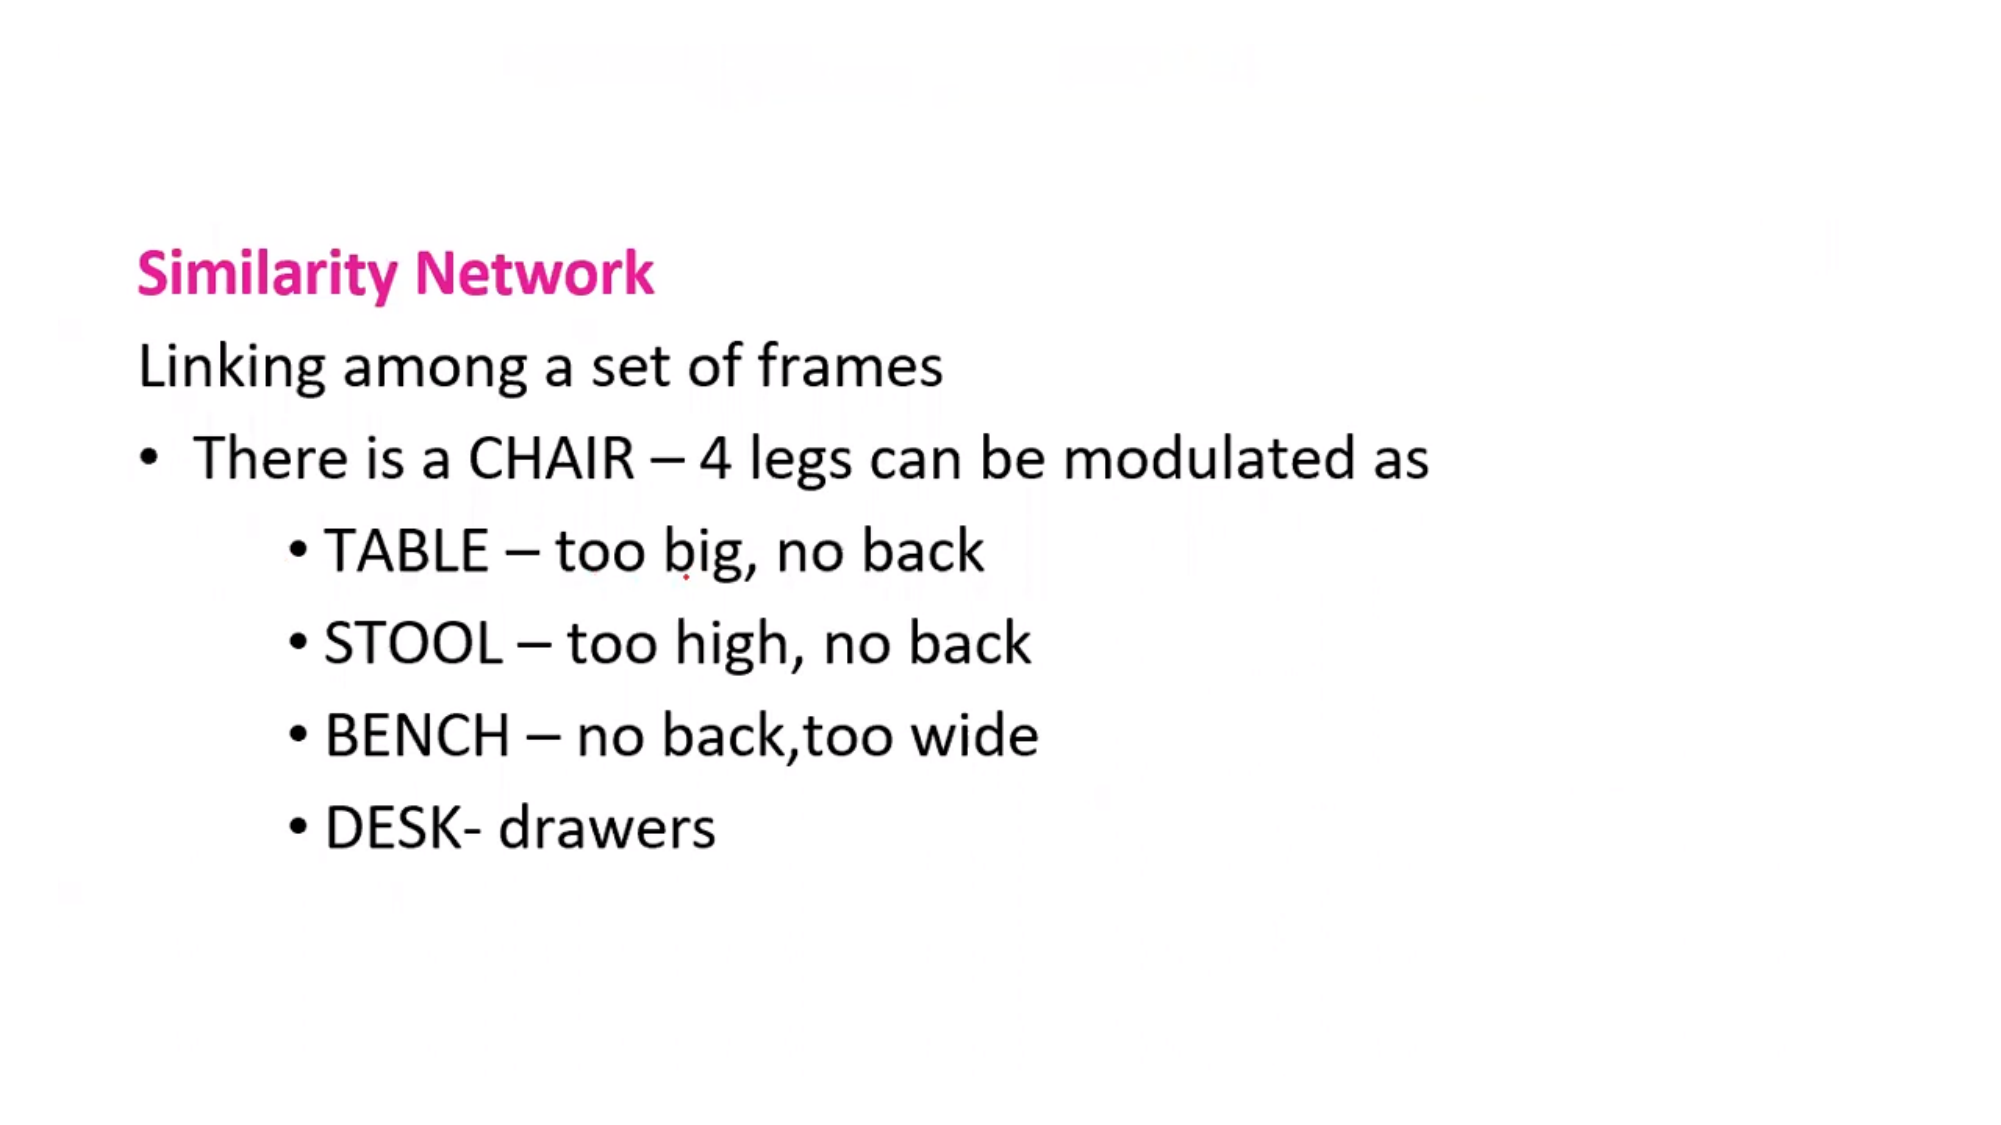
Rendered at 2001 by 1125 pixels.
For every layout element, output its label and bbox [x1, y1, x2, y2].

picture [58, 44, 1942, 1081]
